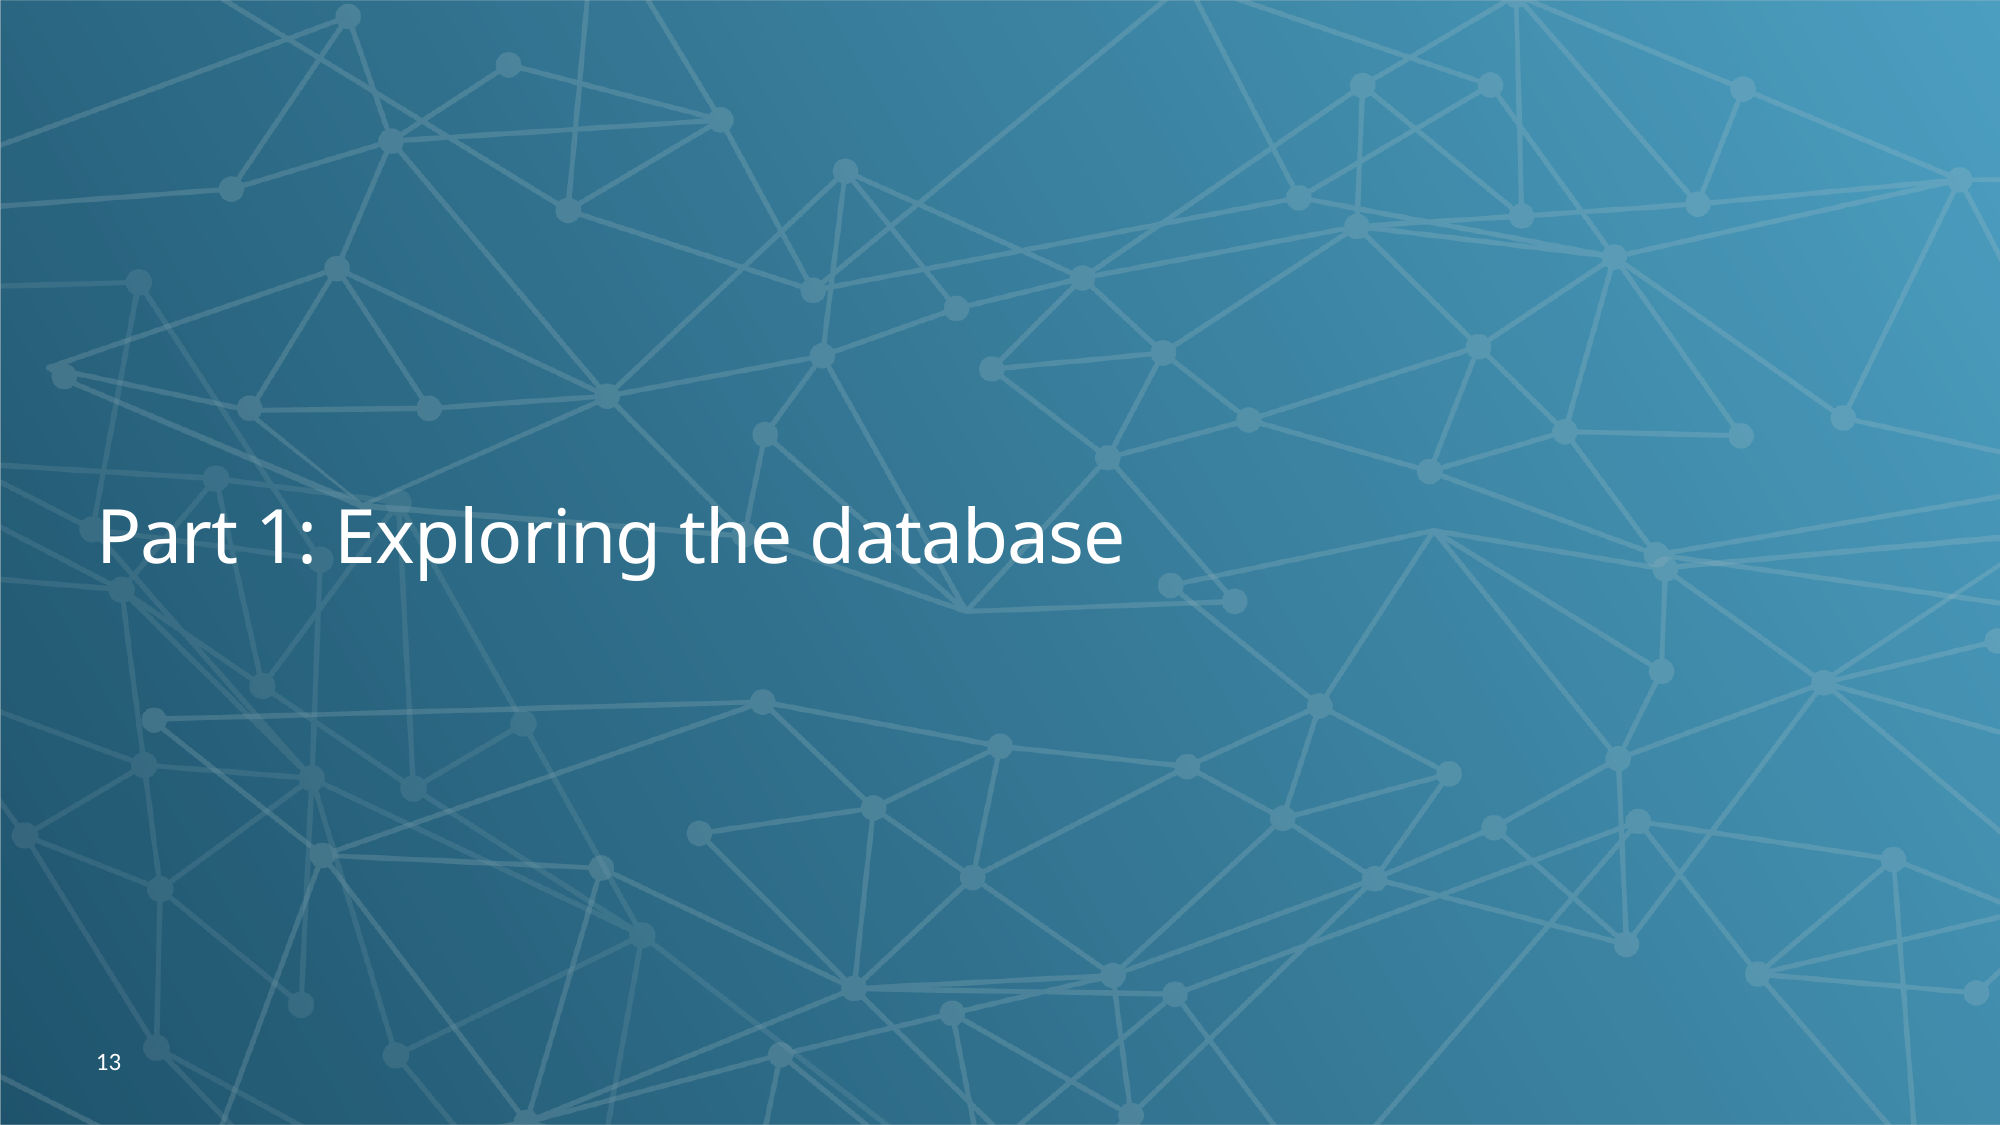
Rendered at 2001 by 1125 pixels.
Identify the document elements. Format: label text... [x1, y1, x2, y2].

title Part 1: Exploring the database [96, 497, 1596, 580]
picture [0, 0, 2000, 1125]
